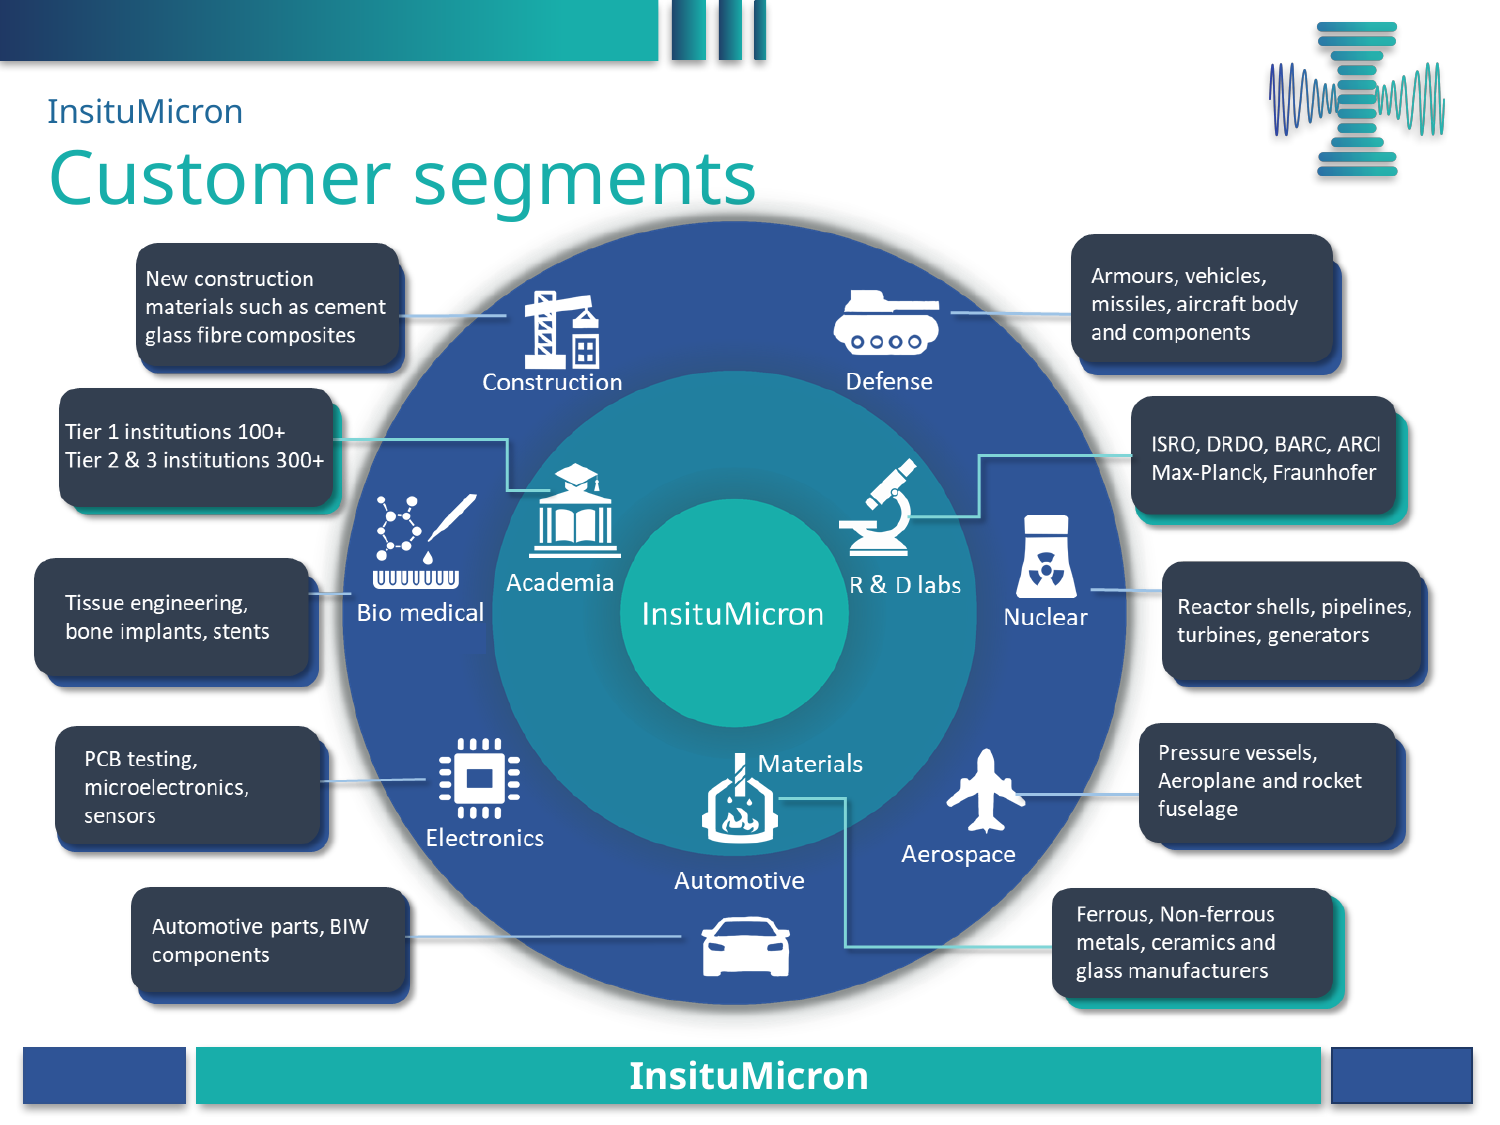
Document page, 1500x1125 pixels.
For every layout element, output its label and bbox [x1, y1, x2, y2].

text_box [29, 107, 1440, 1063]
text_box [47, 85, 882, 107]
picture [1269, 22, 1445, 176]
